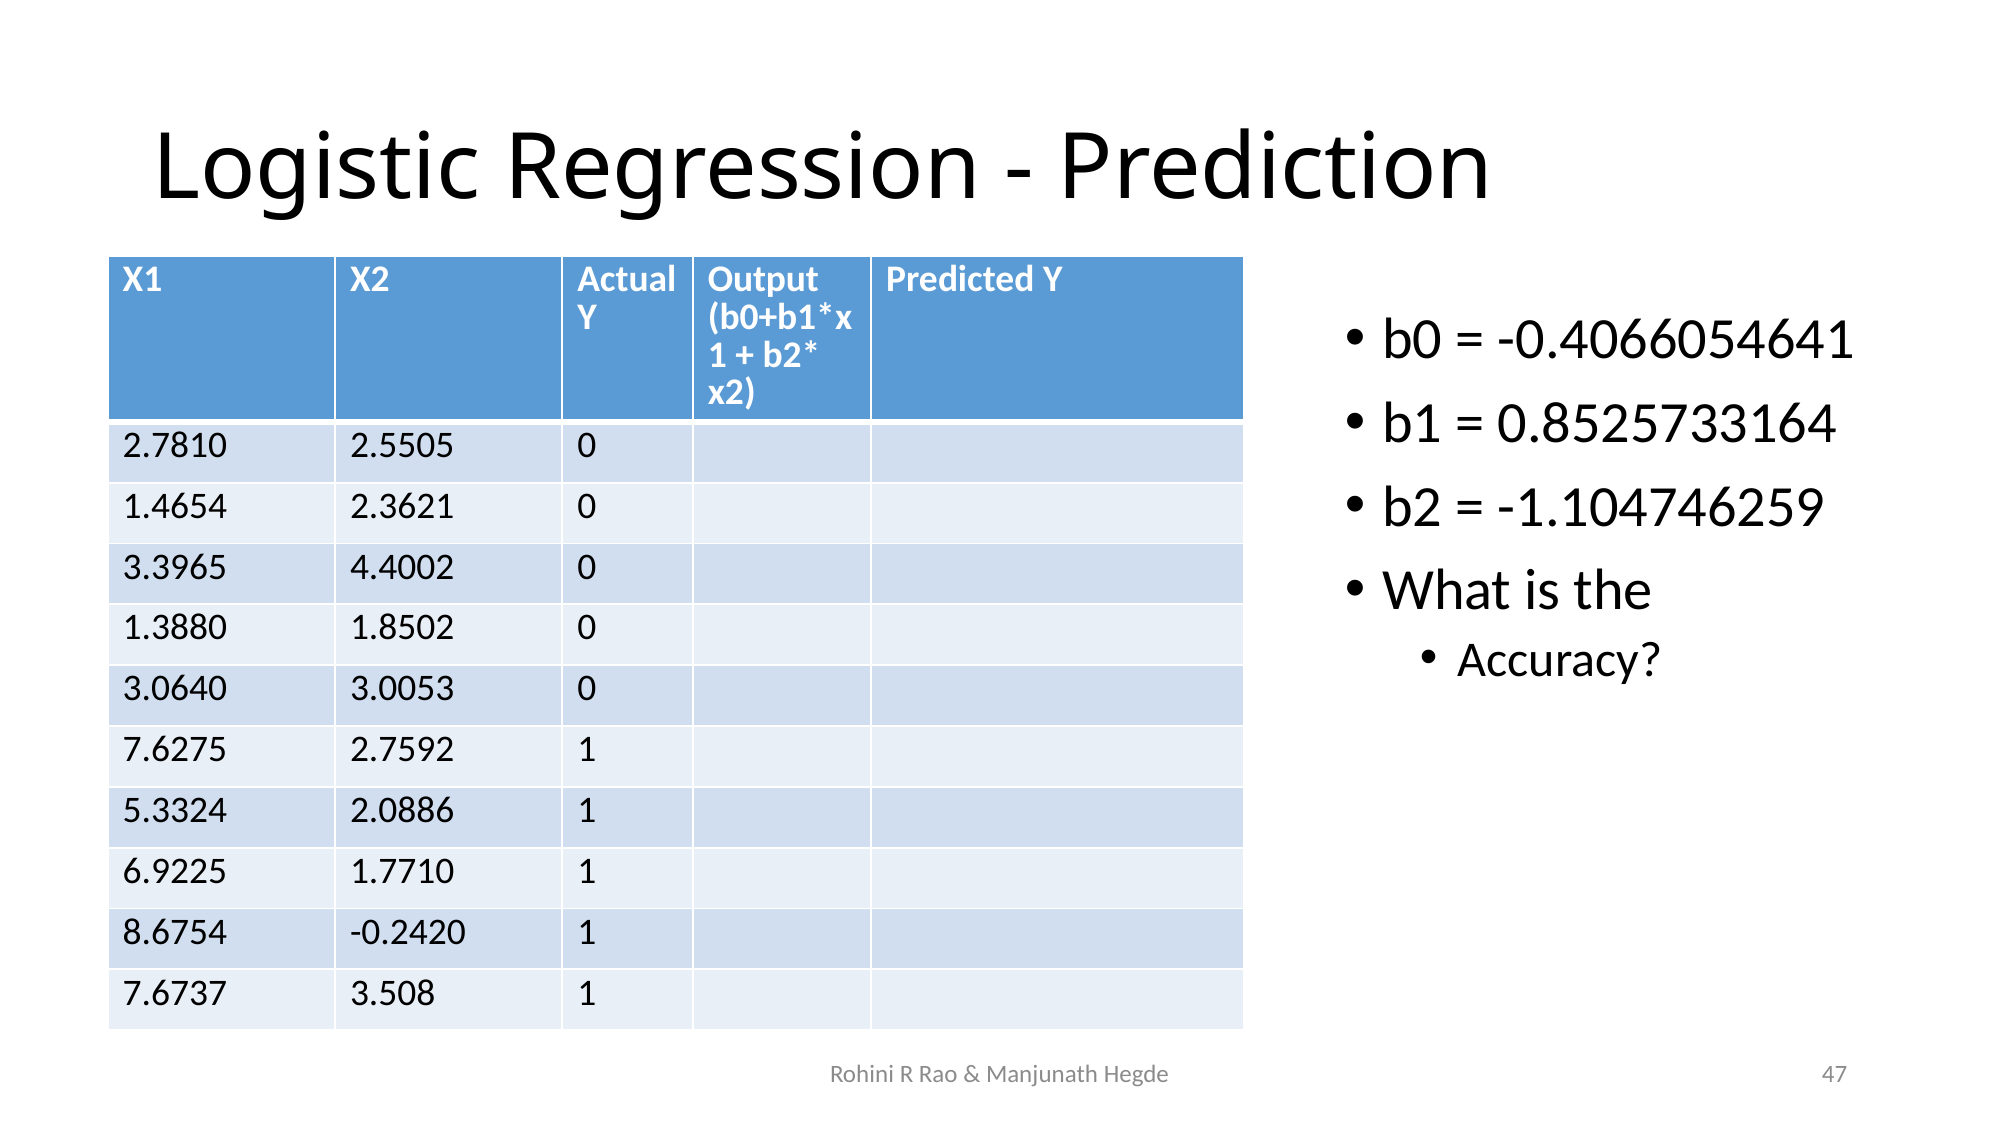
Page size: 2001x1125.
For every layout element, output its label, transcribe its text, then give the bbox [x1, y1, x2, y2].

table_cell [694, 425, 870, 482]
table_cell 4.4002 [336, 544, 561, 603]
table_cell 0 [563, 544, 692, 603]
table_header Actual Y [563, 257, 692, 419]
table_cell 1 [563, 849, 692, 908]
table_cell [872, 425, 1243, 482]
table_cell 1 [563, 788, 692, 847]
table_cell 0 [563, 484, 692, 543]
table_header X2 [336, 257, 561, 419]
table_cell 6.9225 [109, 849, 334, 908]
table_cell [872, 970, 1243, 1029]
table_cell [872, 788, 1243, 847]
table_cell [694, 849, 870, 908]
table_cell 3.508 [336, 970, 561, 1029]
table_cell 1.3880 [109, 605, 334, 664]
table_cell [694, 605, 870, 664]
list b0 = -0.4066054641 b1 = 0.8525733164 b2 = -1.104746259 What is the Accuracy? [1330, 300, 2000, 1015]
table_cell 0 [563, 605, 692, 664]
table_cell [872, 544, 1243, 603]
table_cell 2.0886 [336, 788, 561, 847]
table_cell 7.6275 [109, 727, 334, 786]
table_cell 3.0053 [336, 666, 561, 725]
table_cell 8.6754 [109, 909, 334, 968]
footer Rohini R Rao & Manjunath Hegde [662, 1042, 1338, 1103]
table_cell 5.3324 [109, 788, 334, 847]
table_header Output (b0+b1*x1 + b2* x2) [694, 257, 870, 419]
table_cell [872, 909, 1243, 968]
table_cell [694, 484, 870, 543]
table_cell [694, 544, 870, 603]
table_cell [694, 909, 870, 968]
table_cell 1 [563, 727, 692, 786]
table_cell 1.4654 [109, 484, 334, 543]
table_cell 1 [563, 970, 692, 1029]
table_cell 2.3621 [336, 484, 561, 543]
table_cell [694, 666, 870, 725]
table_cell 3.0640 [109, 666, 334, 725]
table_cell [694, 788, 870, 847]
table_header X1 [109, 257, 334, 419]
slide_number 47 [1412, 1042, 1863, 1103]
table_cell -0.2420 [336, 909, 561, 968]
table_cell 2.5505 [336, 425, 561, 482]
table_cell [872, 727, 1243, 786]
table_cell 7.6737 [109, 970, 334, 1029]
table_cell 3.3965 [109, 544, 334, 603]
table_cell 1 [563, 909, 692, 968]
table_cell 1.7710 [336, 849, 561, 908]
table_cell 0 [563, 425, 692, 482]
table_cell [694, 970, 870, 1029]
table_cell 2.7810 [109, 425, 334, 482]
table_cell 0 [563, 666, 692, 725]
table_cell [872, 666, 1243, 725]
table_cell [694, 727, 870, 786]
table_header Predicted Y [872, 257, 1243, 419]
title Logistic Regression - Prediction [137, 59, 1863, 278]
table_cell 1.8502 [336, 605, 561, 664]
table_cell [872, 605, 1243, 664]
table_cell 2.7592 [336, 727, 561, 786]
table_cell [872, 484, 1243, 543]
table_cell [872, 849, 1243, 908]
